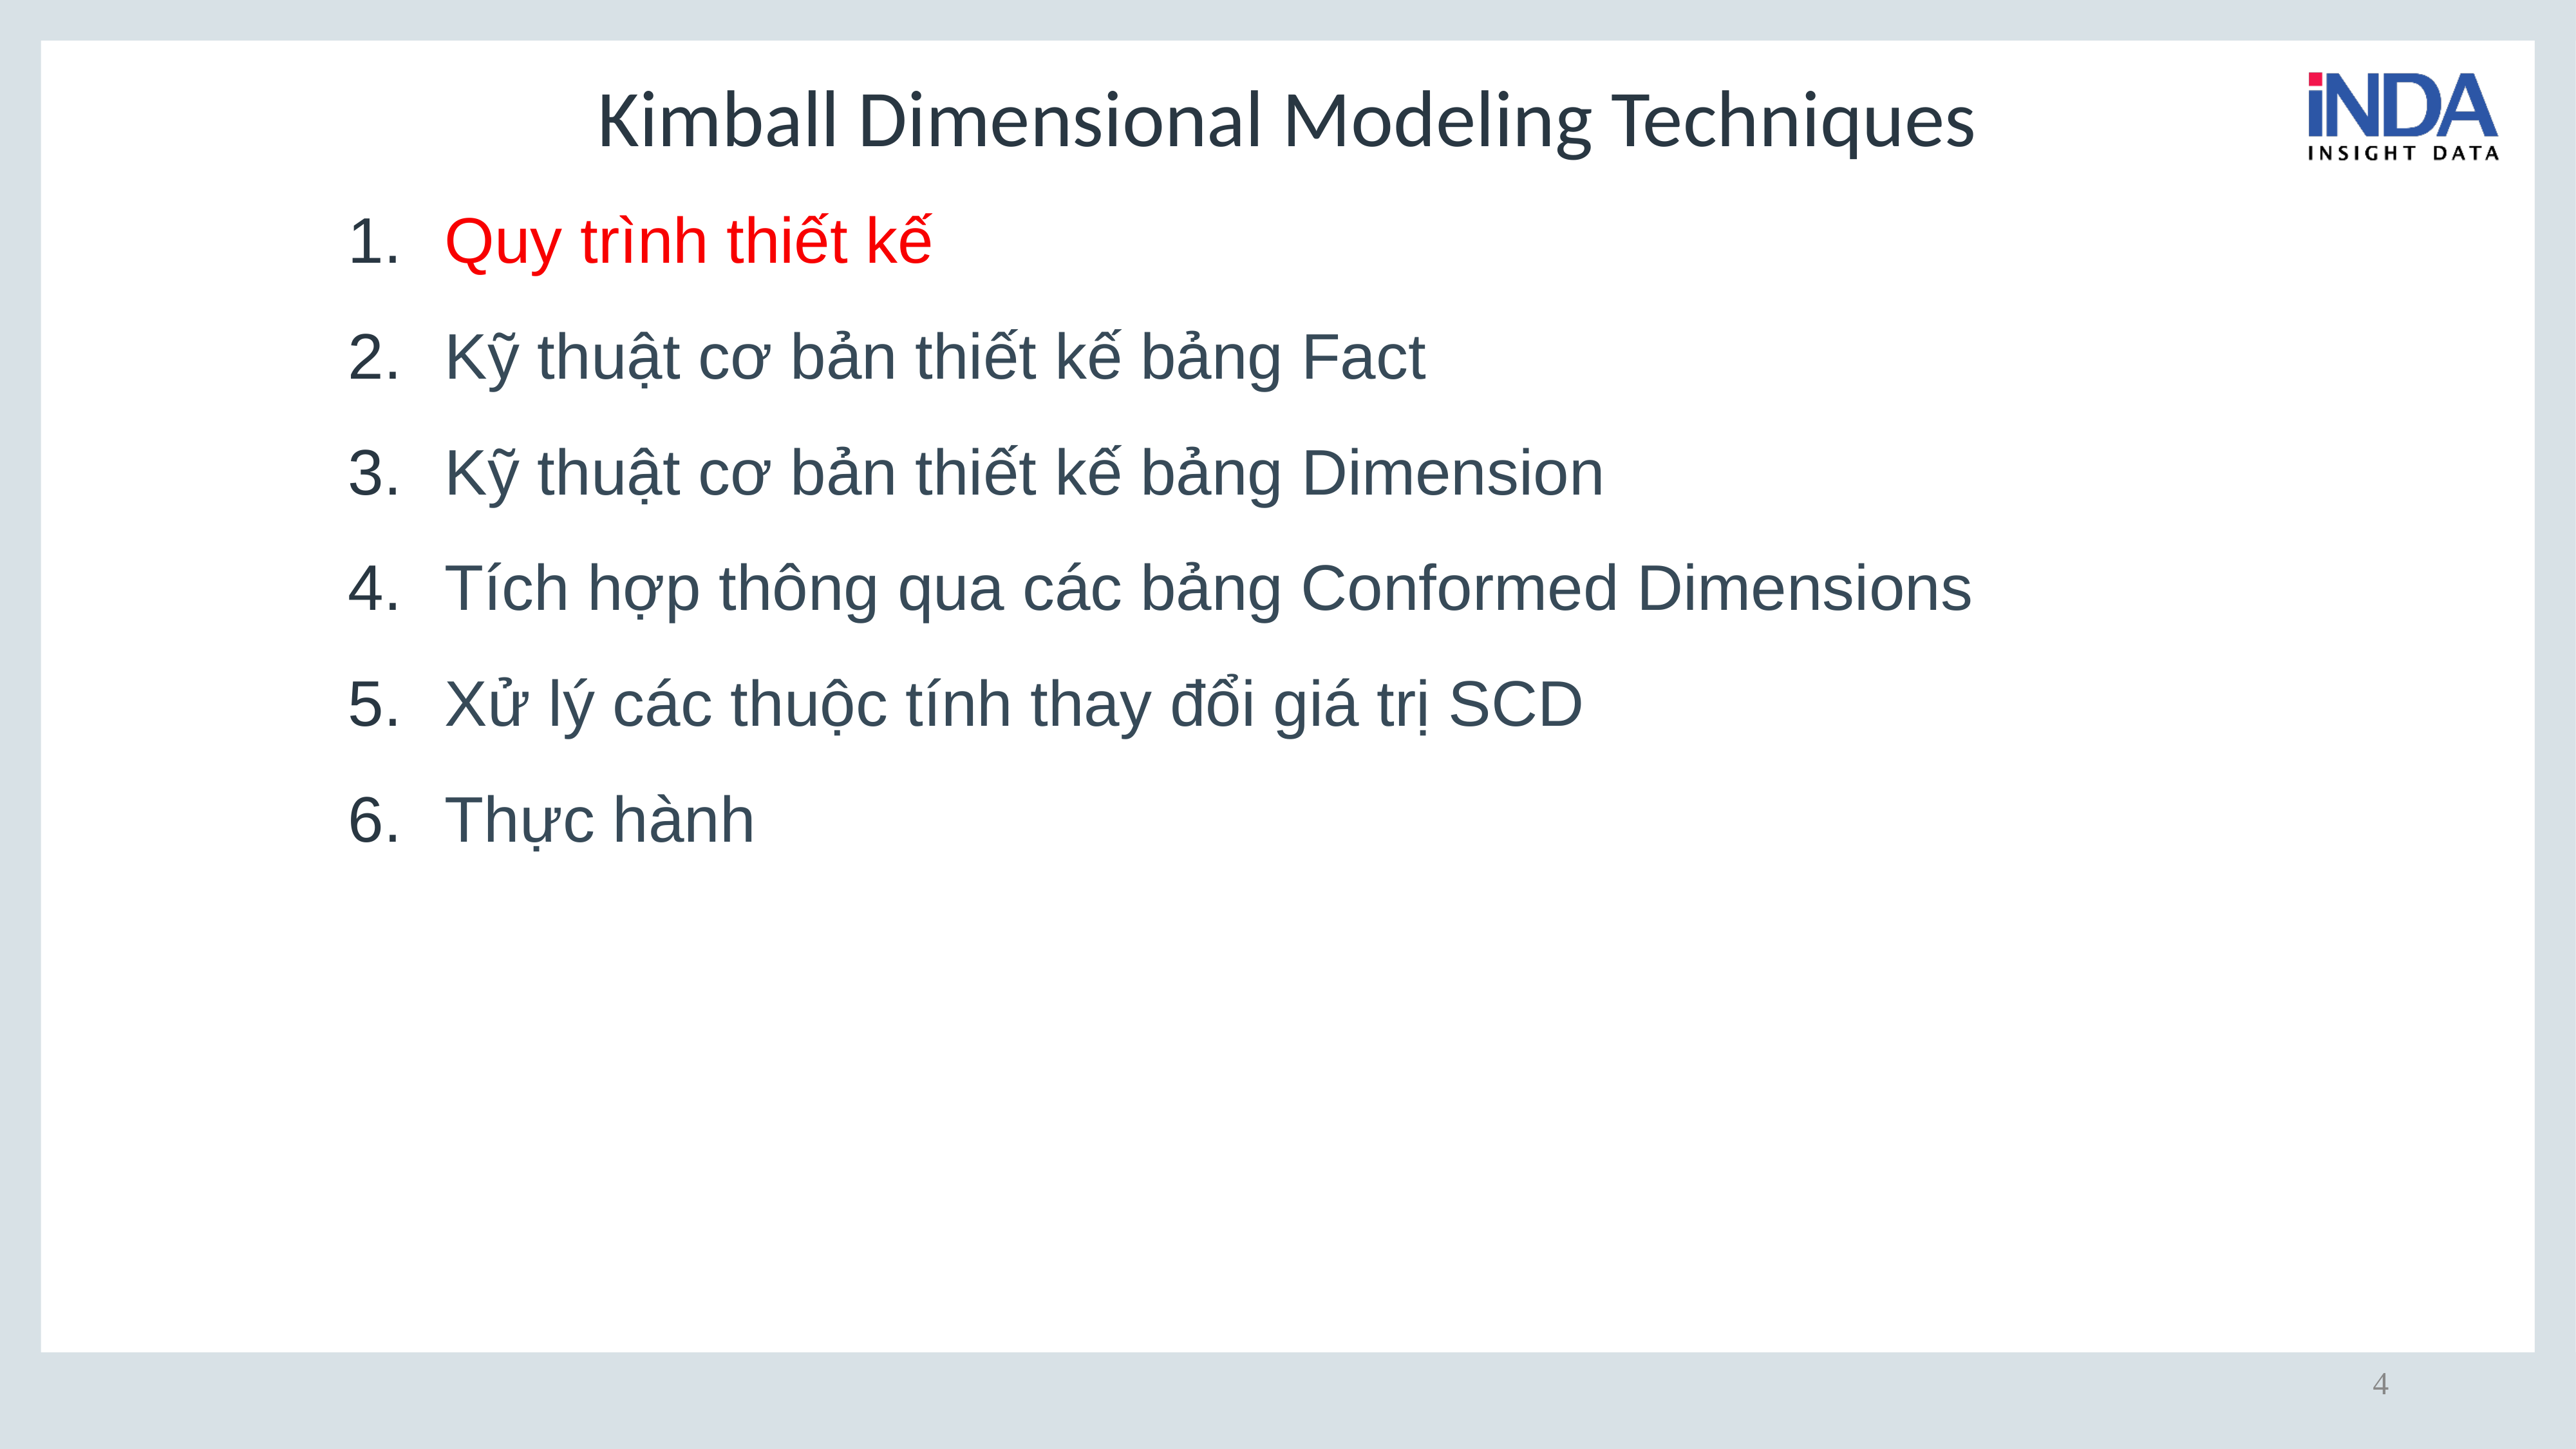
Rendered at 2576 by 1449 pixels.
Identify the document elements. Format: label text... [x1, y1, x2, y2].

text_box Quy trình thiết kế Kỹ thuật cơ bản thiết kế bảng Fact Kỹ thuật cơ bản thiết kế bảng Dimension Tích hợp thông qua các bảng Conformed Dimensions Xử lý các thuộc tính thay đổi giá trị SCD Thực hành [348, 160, 2228, 1324]
slide_number 4 [1819, 1343, 2399, 1421]
title Kimball Dimensional Modeling Techniques [177, 0, 2399, 261]
picture [2399, 71, 2499, 160]
